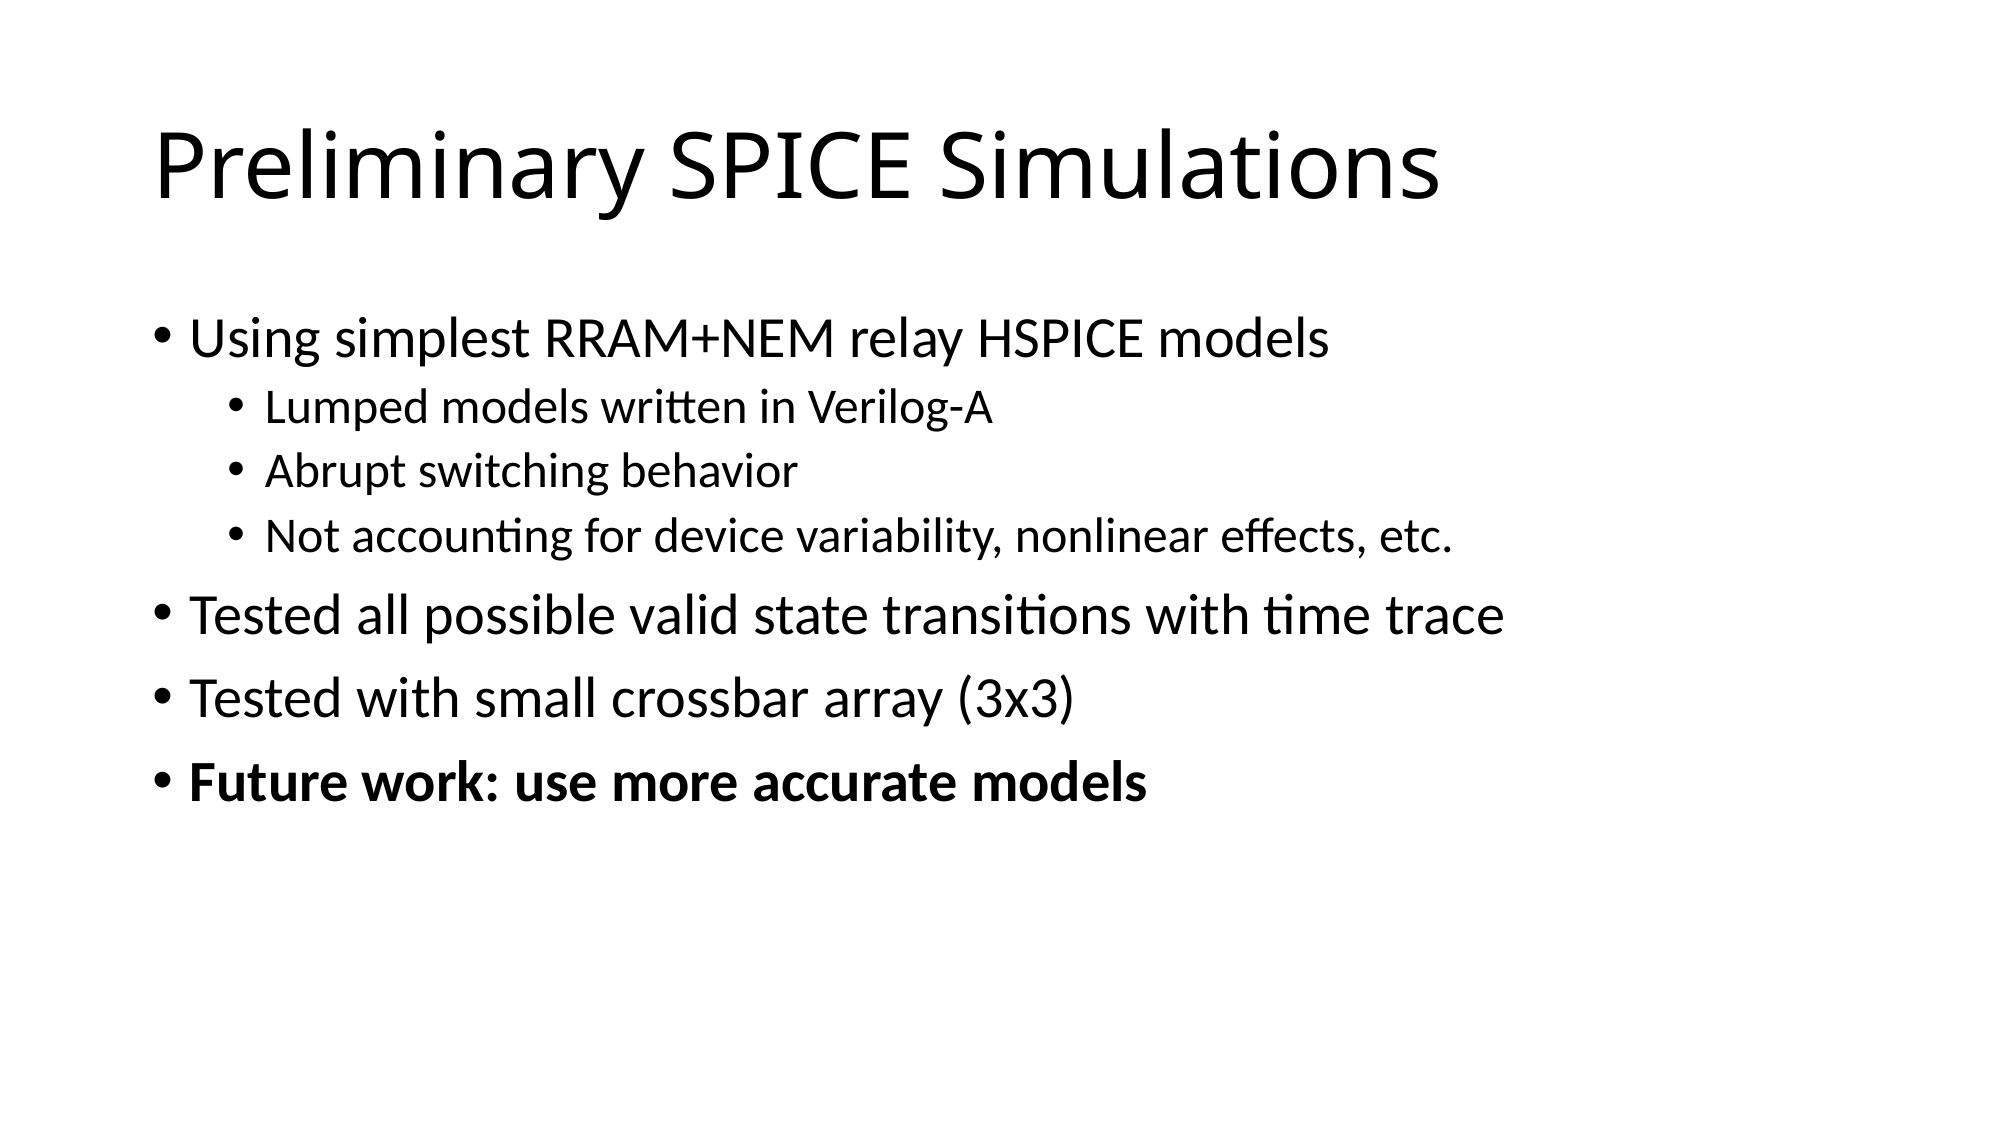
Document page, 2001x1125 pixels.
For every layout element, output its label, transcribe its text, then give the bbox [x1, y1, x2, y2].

list Using simplest RRAM+NEM relay HSPICE models Lumped models written in Verilog-A Abrupt switching behavior Not accounting for device variability, nonlinear effects, etc. Tested all possible valid state transitions with time trace Tested with small crossbar array (3x3) Future work: use more accurate models [137, 299, 1863, 1014]
title Preliminary SPICE Simulations [137, 59, 1863, 278]
